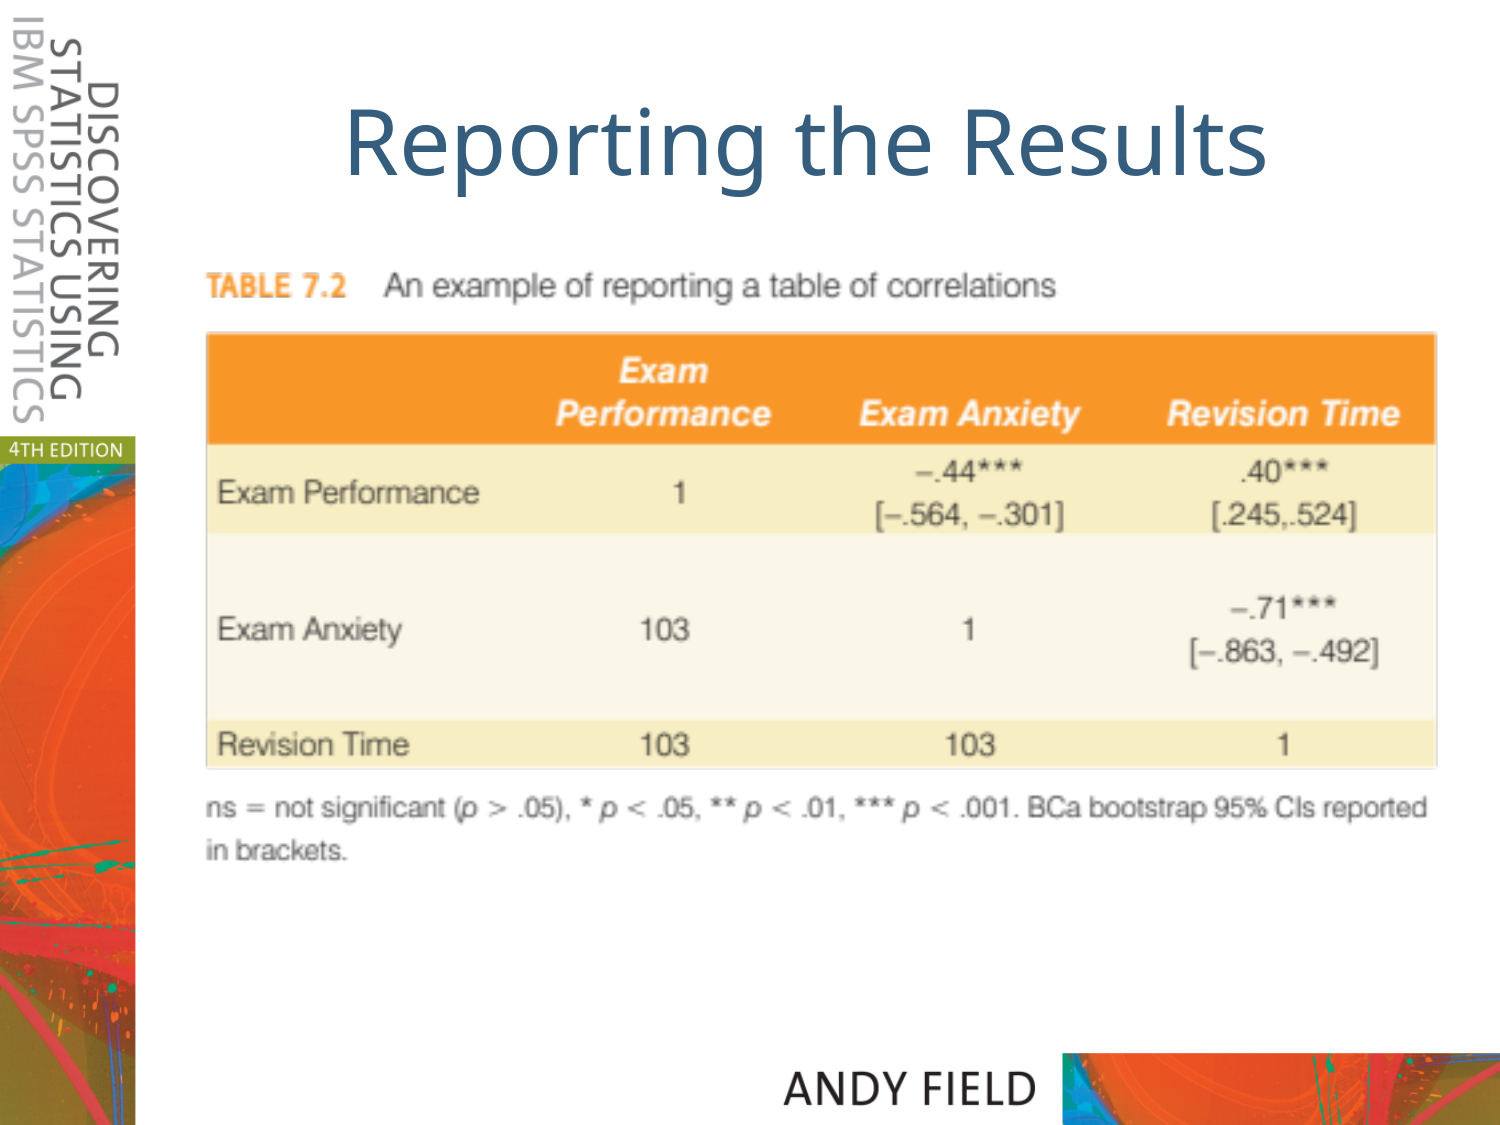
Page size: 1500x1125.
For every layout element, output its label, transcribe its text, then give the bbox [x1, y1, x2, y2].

title Reporting the Results [187, 45, 1425, 233]
picture [194, 255, 1446, 872]
